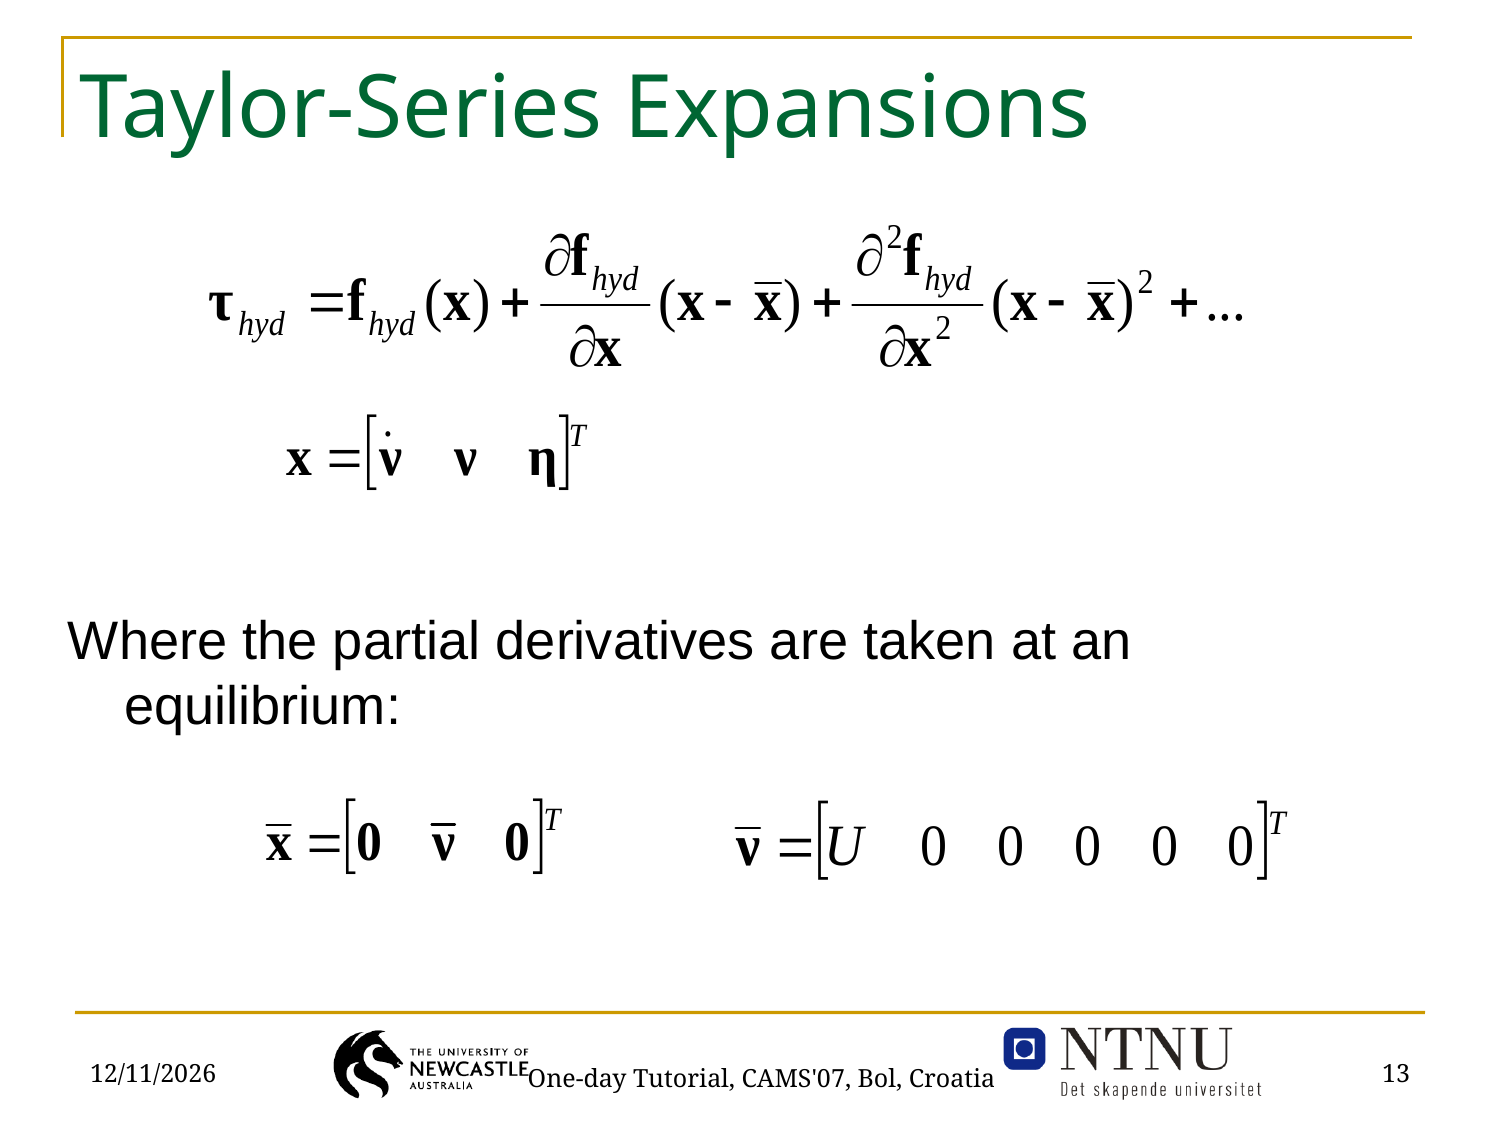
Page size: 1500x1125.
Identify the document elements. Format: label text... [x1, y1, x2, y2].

footer One-day Tutorial, CAMS'07, Bol, Croatia [466, 1024, 1058, 1101]
picture [998, 1023, 1268, 1102]
picture [324, 1023, 535, 1105]
text_box Where the partial derivatives are taken at an equilibrium: [53, 597, 1407, 723]
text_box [257, 794, 573, 884]
title Taylor-Series Expansions [64, 42, 1416, 230]
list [198, 210, 1254, 380]
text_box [278, 409, 598, 499]
slide_number 13 [1074, 1023, 1426, 1100]
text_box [726, 796, 1299, 890]
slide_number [74, 1023, 426, 1100]
